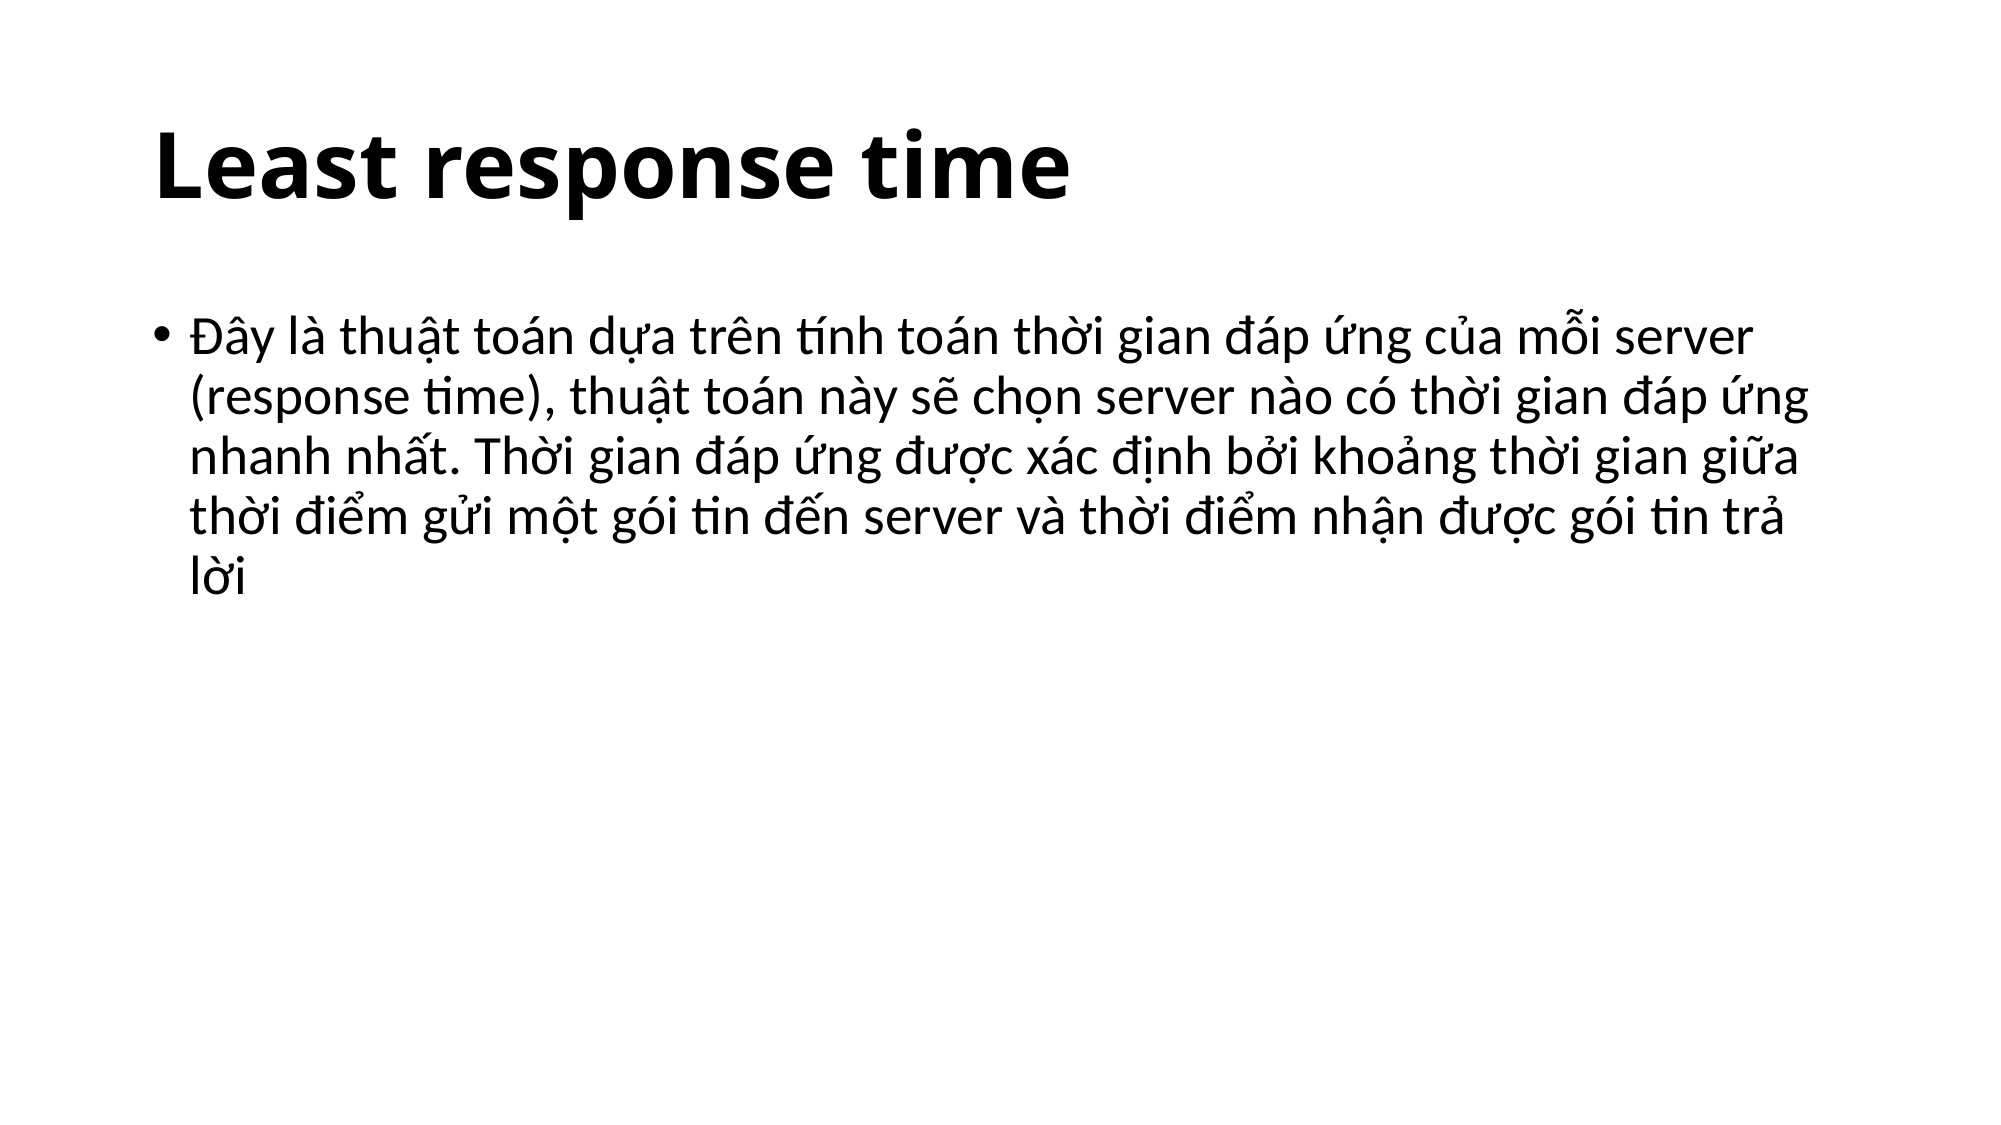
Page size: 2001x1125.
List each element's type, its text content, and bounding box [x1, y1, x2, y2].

title Least response time [137, 59, 1863, 278]
list Đây là thuật toán dựa trên tính toán thời gian đáp ứng của mỗi server (response time), thuật toán này sẽ chọn server nào có thời gian đáp ứng nhanh nhất. Thời gian đáp ứng được xác định bởi khoảng thời gian giữa thời điểm gửi một gói tin đến server và thời điểm nhận được gói tin trả lời [137, 299, 1863, 1014]
